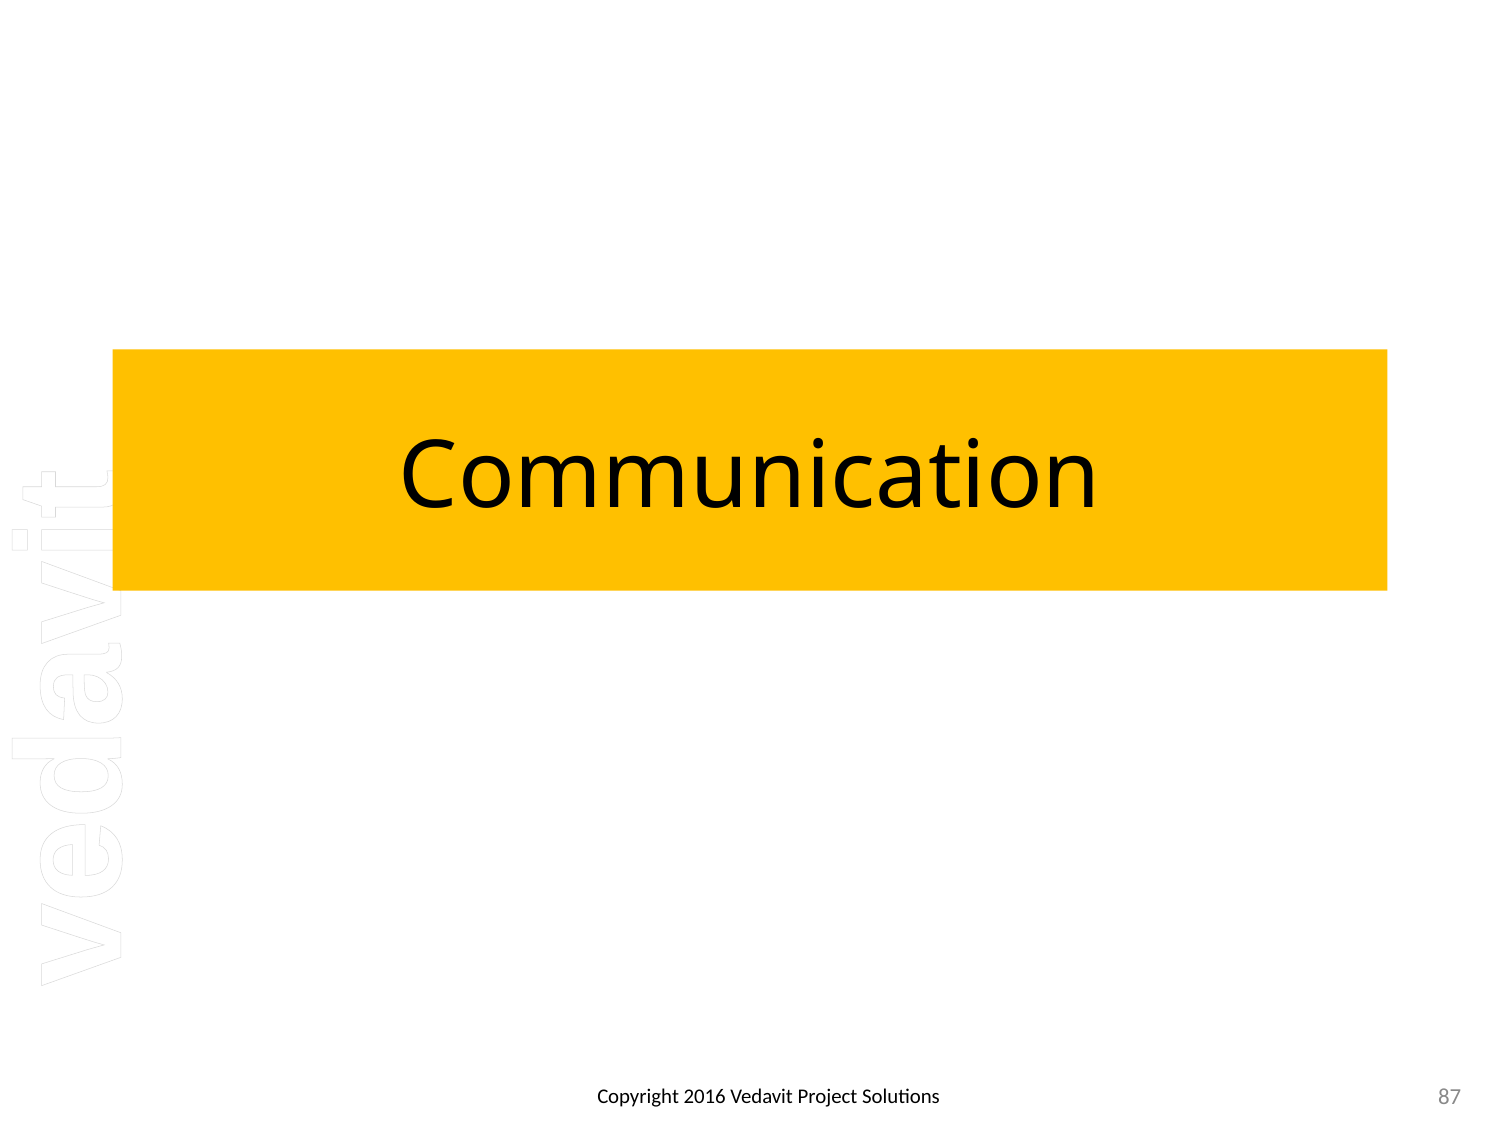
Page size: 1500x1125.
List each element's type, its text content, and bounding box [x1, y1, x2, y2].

title Communication [112, 349, 1388, 591]
slide_number 87 [1400, 1065, 1500, 1125]
